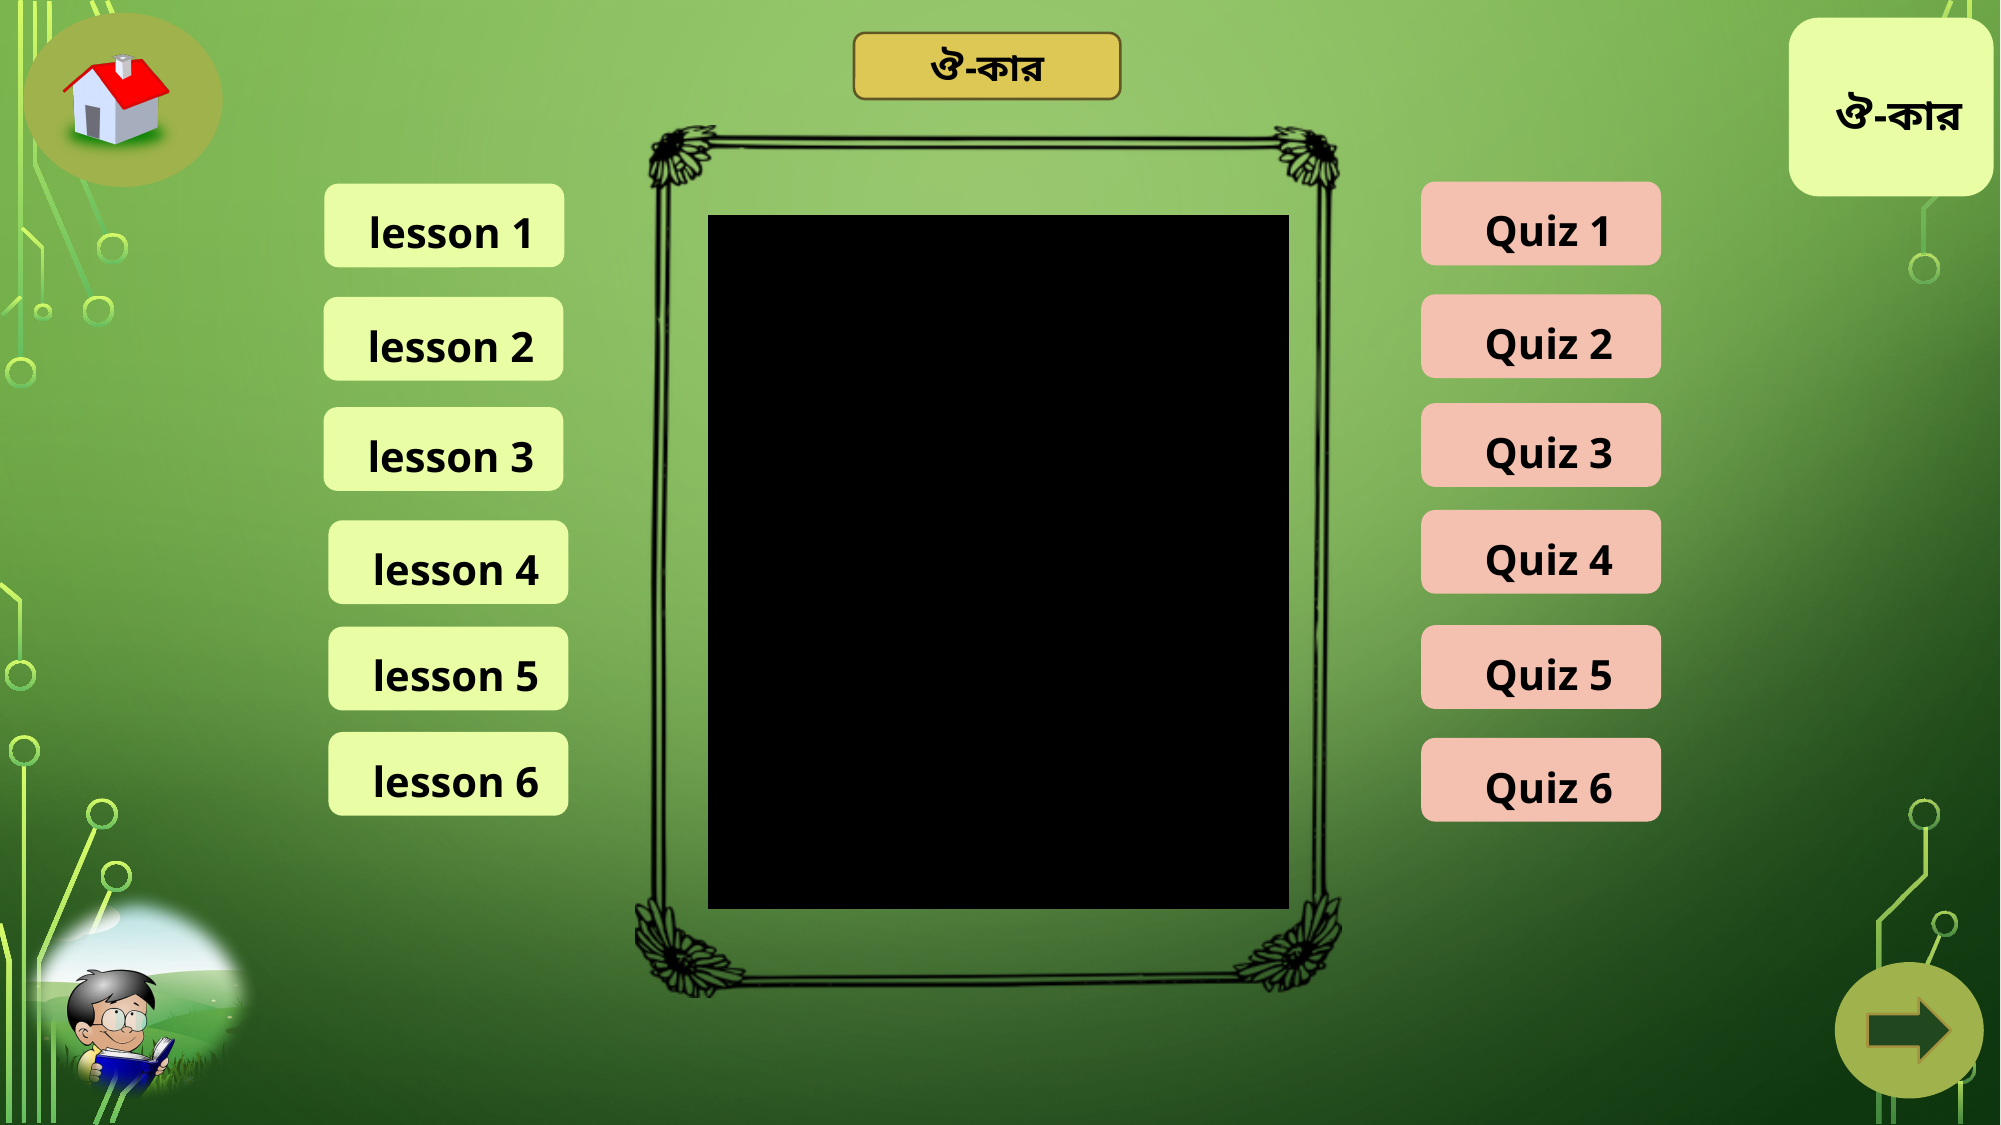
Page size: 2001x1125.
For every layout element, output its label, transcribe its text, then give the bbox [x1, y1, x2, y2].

picture [635, 125, 1342, 208]
text_box Quiz 1 [1419, 180, 1663, 267]
text_box Quiz 3 [1425, 401, 1663, 489]
text_box Quiz 4 [1425, 508, 1663, 595]
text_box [1840, 967, 1979, 1093]
picture [53, 54, 179, 160]
text_box lesson 6 [327, 730, 552, 818]
text_box lesson 3 [322, 405, 552, 493]
text_box Quiz 6 [1425, 736, 1663, 823]
text_box Quiz 5 [1425, 623, 1663, 711]
text_box lesson 2 [322, 295, 552, 382]
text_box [552, 208, 1425, 915]
picture [635, 915, 1342, 998]
text_box lesson 1 [323, 182, 566, 269]
text_box ঔ-কার [1787, 16, 1995, 198]
text_box [27, 17, 219, 183]
picture [12, 885, 263, 1107]
text_box lesson 4 [327, 518, 552, 606]
text_box Quiz 2 [1425, 293, 1663, 380]
text_box lesson 5 [327, 625, 552, 712]
text_box ঔ-কার [852, 31, 1122, 101]
